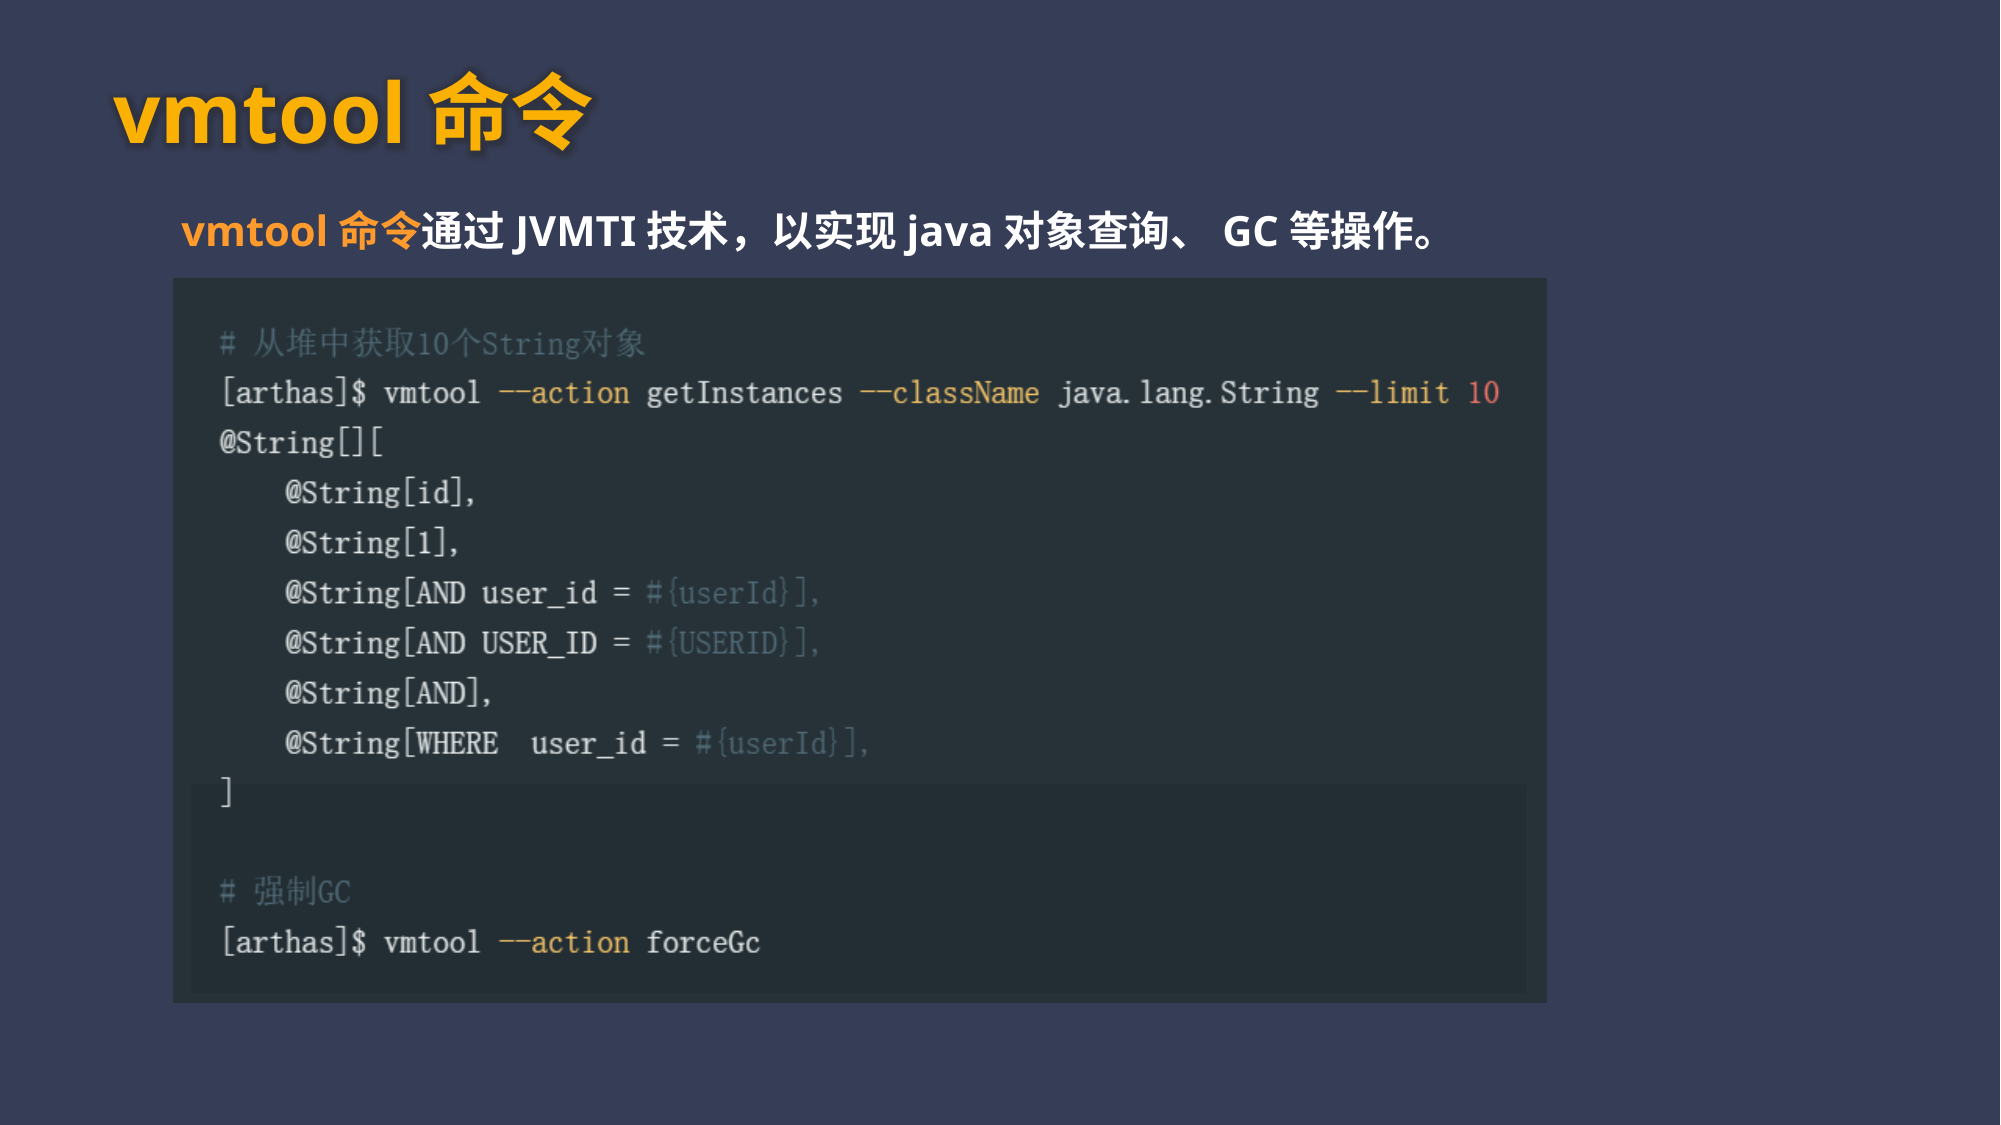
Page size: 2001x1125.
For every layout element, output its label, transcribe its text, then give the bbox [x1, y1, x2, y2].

text_box vmtool命令通过JVMTI技术，以实现java对象查询、GC等操作。 [173, 196, 1915, 264]
picture [172, 278, 1547, 1003]
text_box vmtool命令 [102, 7, 1848, 213]
